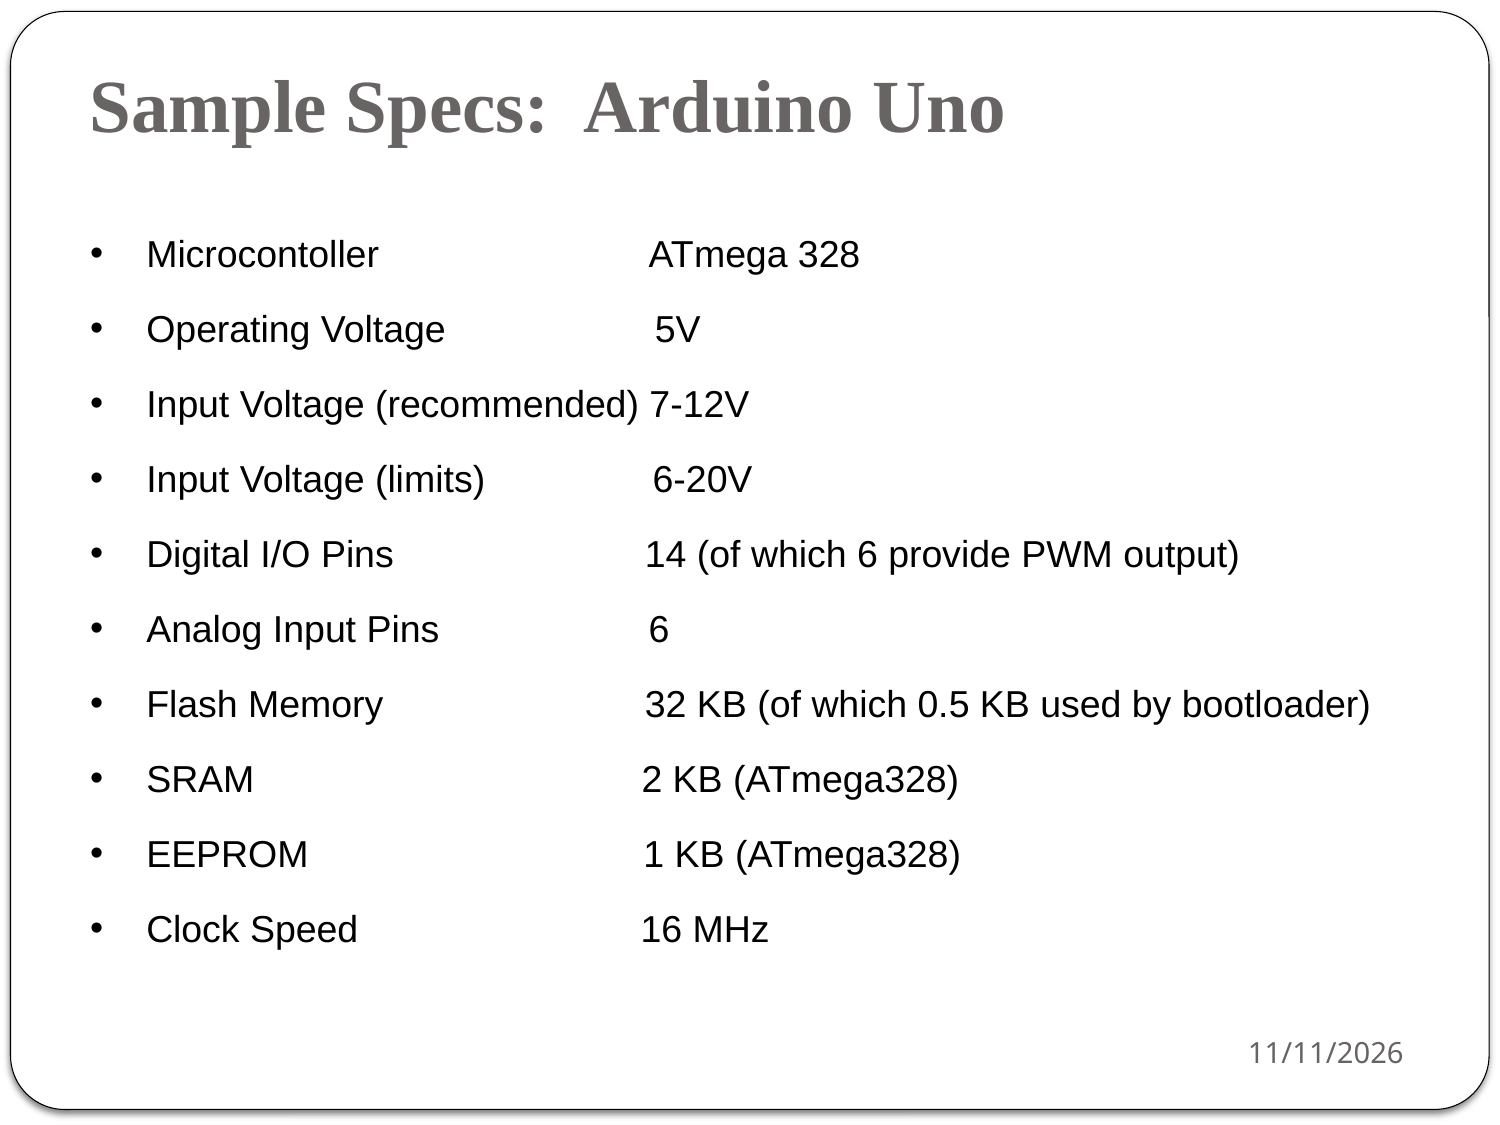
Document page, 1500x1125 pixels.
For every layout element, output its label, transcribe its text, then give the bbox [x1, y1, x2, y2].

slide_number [1012, 1015, 1419, 1094]
text_box Microcontoller ATmega 328 Operating Voltage 5V Input Voltage (recommended) 7-12V Input Voltage (limits) 6-20V Digital I/O Pins 14 (of which 6 provide PWM output) Analog Input Pins 6 Flash Memory 32 KB (of which 0.5 KB used by bootloader) SRAM 2 KB (ATmega328) EEPROM 1 KB (ATmega328) Clock Speed 16 MHz [74, 199, 1425, 1010]
title Sample Specs: Arduino Uno [75, 24, 1425, 163]
